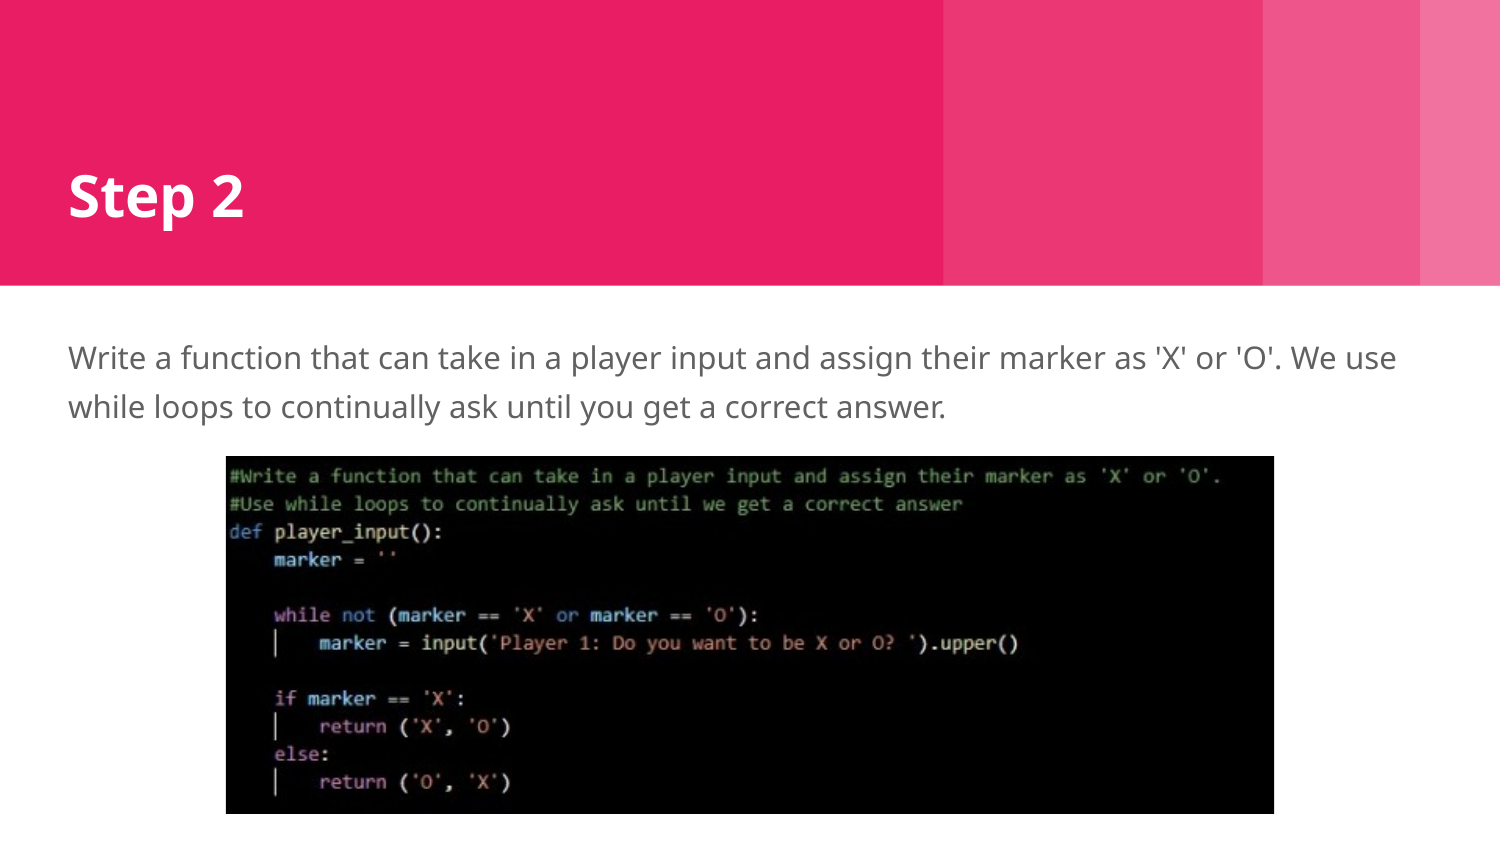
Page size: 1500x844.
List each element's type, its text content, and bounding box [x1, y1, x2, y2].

title Step 2 [53, 24, 914, 250]
list Write a function that can take in a player input and assign their marker as 'X' or 'O'. We use while loops to continually ask until you get a correct answer. [53, 315, 1447, 759]
picture [225, 456, 1275, 815]
